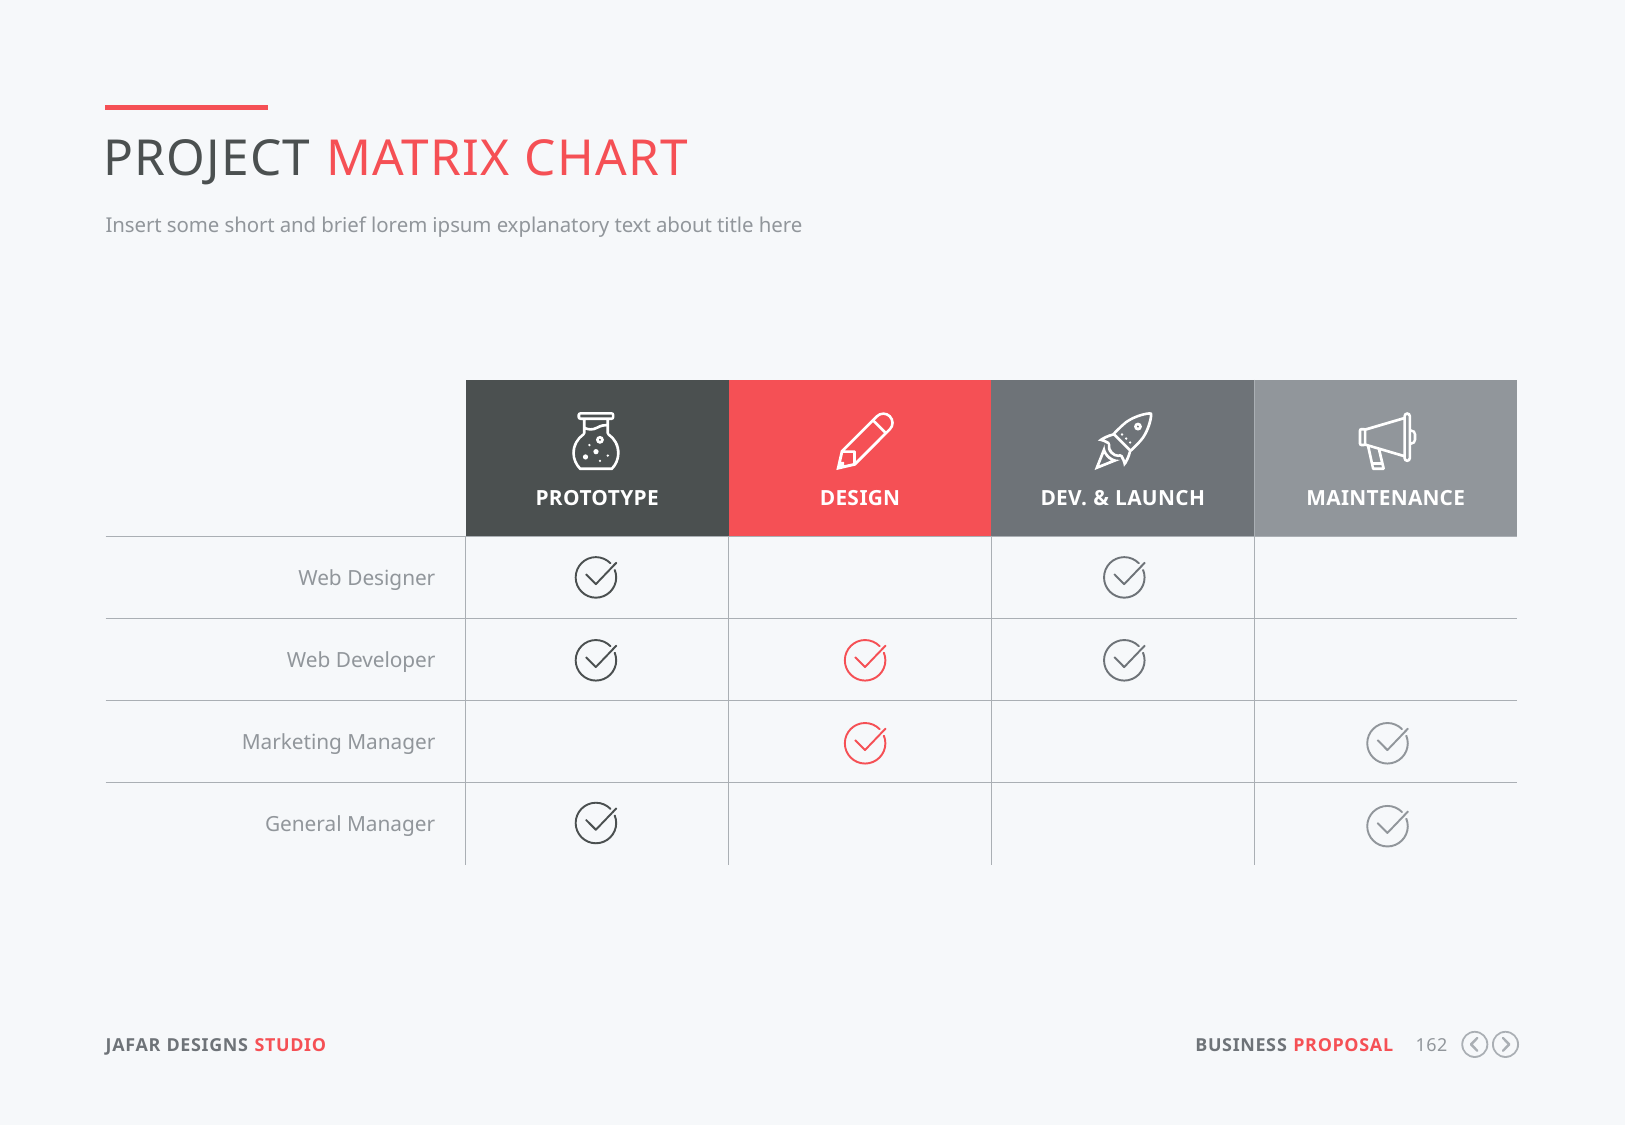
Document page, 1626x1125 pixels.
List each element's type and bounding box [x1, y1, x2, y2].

table_cell [466, 537, 728, 618]
text_box [1094, 412, 1153, 471]
text_box [843, 639, 887, 682]
table_cell [106, 619, 465, 700]
table_cell [729, 619, 991, 700]
table_cell [992, 783, 1254, 865]
table_header [106, 380, 1254, 536]
list [103, 125, 1518, 188]
table_cell [1255, 701, 1517, 782]
table_cell [729, 537, 991, 618]
text_box [1113, 561, 1146, 586]
text_box [1103, 556, 1146, 599]
text_box [572, 412, 620, 471]
table_cell [466, 783, 728, 865]
table_cell [1255, 619, 1517, 700]
text_box [1358, 412, 1417, 471]
table_cell [1255, 537, 1517, 618]
text_box [1103, 639, 1146, 682]
table_cell [729, 783, 991, 865]
table_cell [729, 701, 991, 782]
text_box [843, 722, 887, 765]
table_cell [992, 701, 1254, 782]
text_box [574, 556, 618, 599]
text_box [1113, 644, 1146, 669]
table_header [1255, 380, 1517, 536]
text_box [574, 639, 618, 682]
list [105, 209, 1519, 241]
table_cell [106, 701, 465, 782]
table_cell [992, 537, 1254, 618]
table_cell [106, 537, 465, 618]
text_box [1366, 804, 1409, 848]
table_cell [992, 619, 1254, 700]
table_cell [106, 783, 465, 865]
table_cell [1255, 783, 1517, 865]
table_cell [466, 619, 728, 700]
text_box [574, 801, 618, 845]
text_box [836, 412, 894, 471]
text_box [1366, 722, 1409, 765]
table_cell [466, 701, 728, 782]
